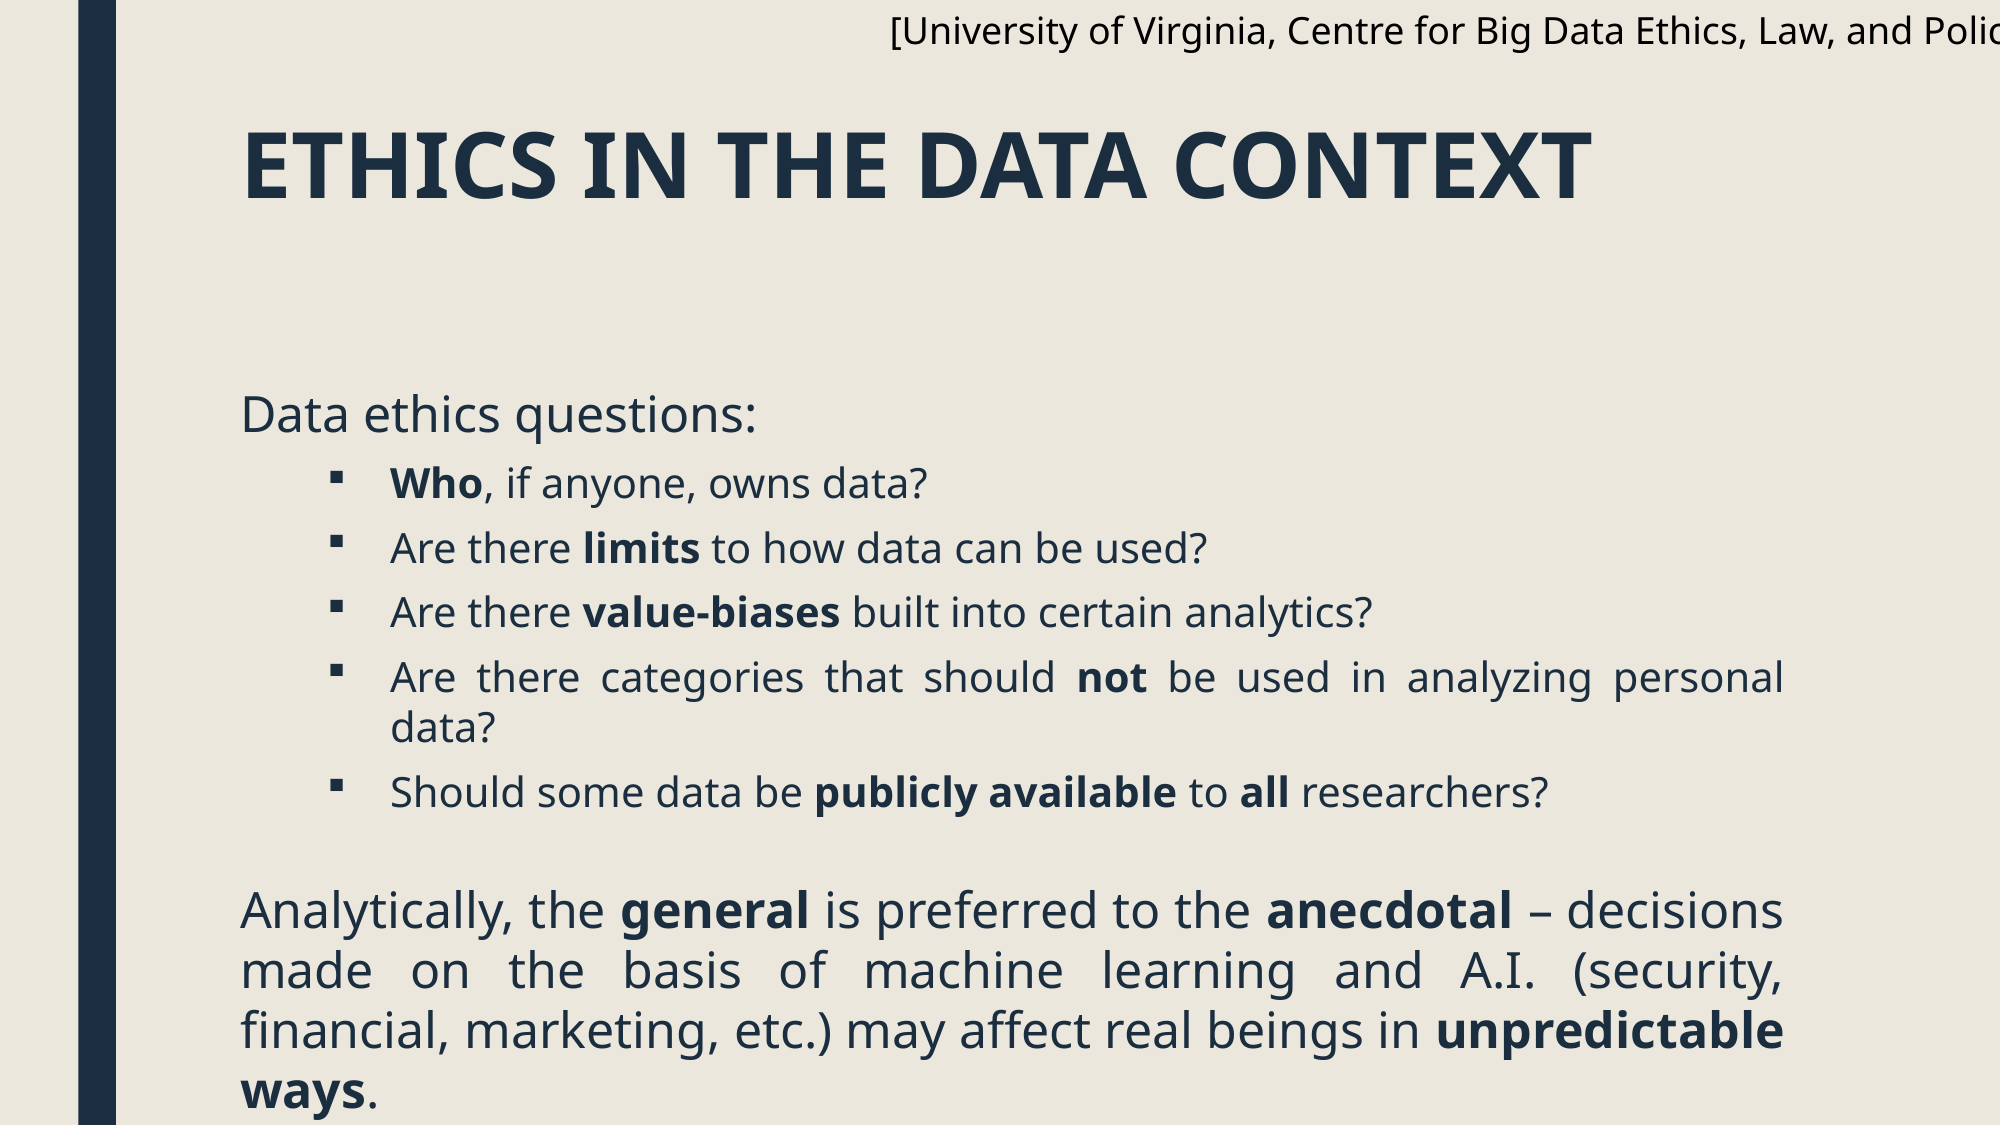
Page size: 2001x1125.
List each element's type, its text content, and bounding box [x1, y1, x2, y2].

text_box [University of Virginia, Centre for Big Data Ethics, Law, and Policy] [874, 0, 2000, 60]
title ETHICS IN THE DATA CONTEXT [225, 112, 1800, 357]
list Data ethics questions: Who, if anyone, owns data? Are there limits to how data can be used? Are there value-biases built into certain analytics? Are there categories that should not be used in analyzing personal data? Should some data be publicly available to all researchers? Analytically, the general is preferred to the anecdotal – decisions made on the basis of machine learning and A.I. (security, financial, marketing, etc.) may affect real beings in unpredictable ways. [225, 375, 1800, 963]
